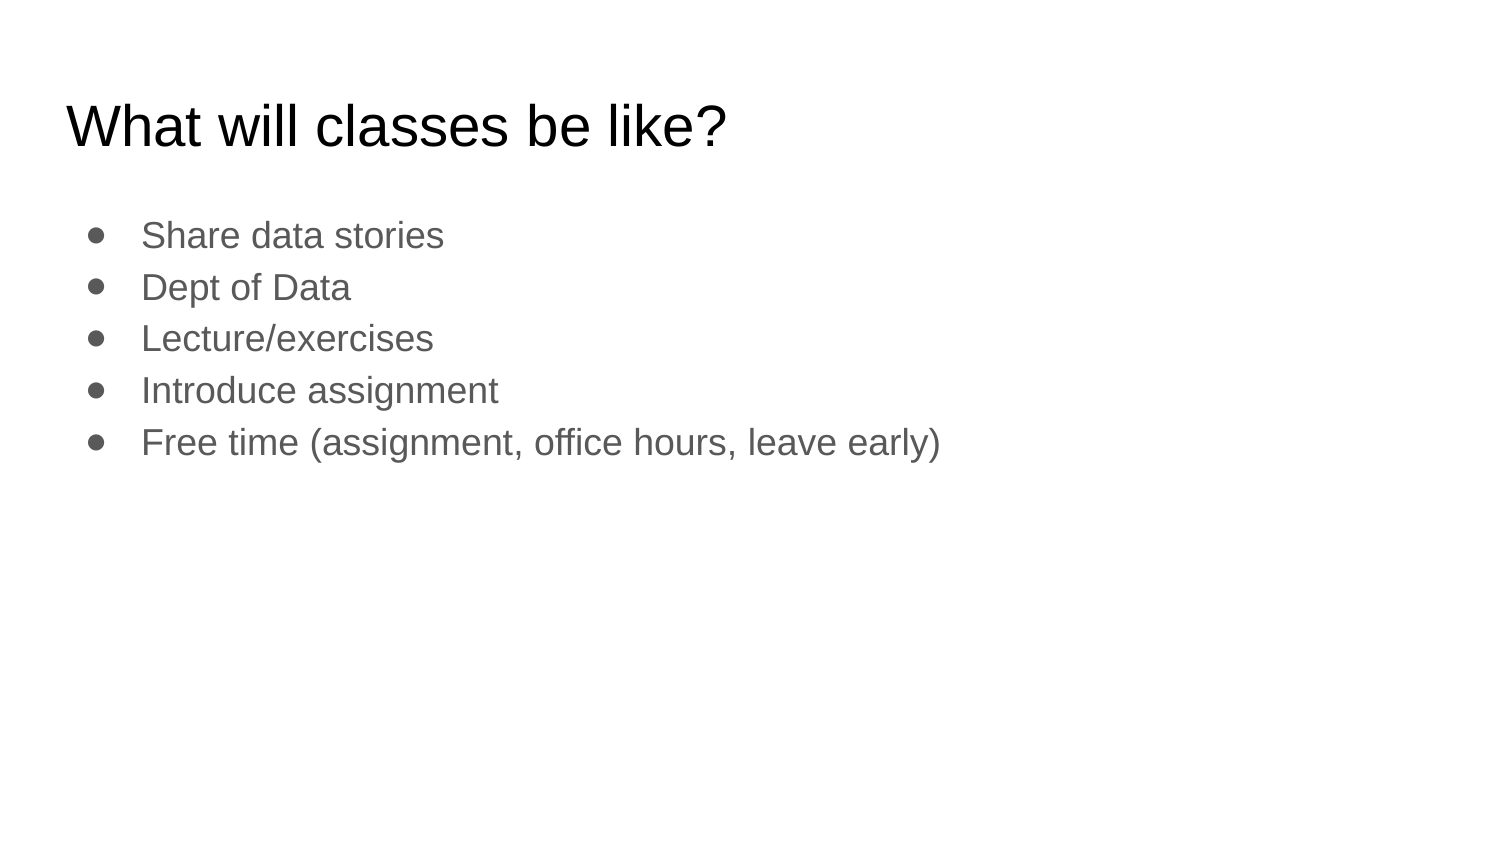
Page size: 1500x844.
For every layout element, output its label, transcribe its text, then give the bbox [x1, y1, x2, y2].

title What will classes be like? [51, 72, 1449, 167]
list Share data stories Dept of Data Lecture/exercises Introduce assignment Free time (assignment, office hours, leave early) [51, 189, 1449, 750]
